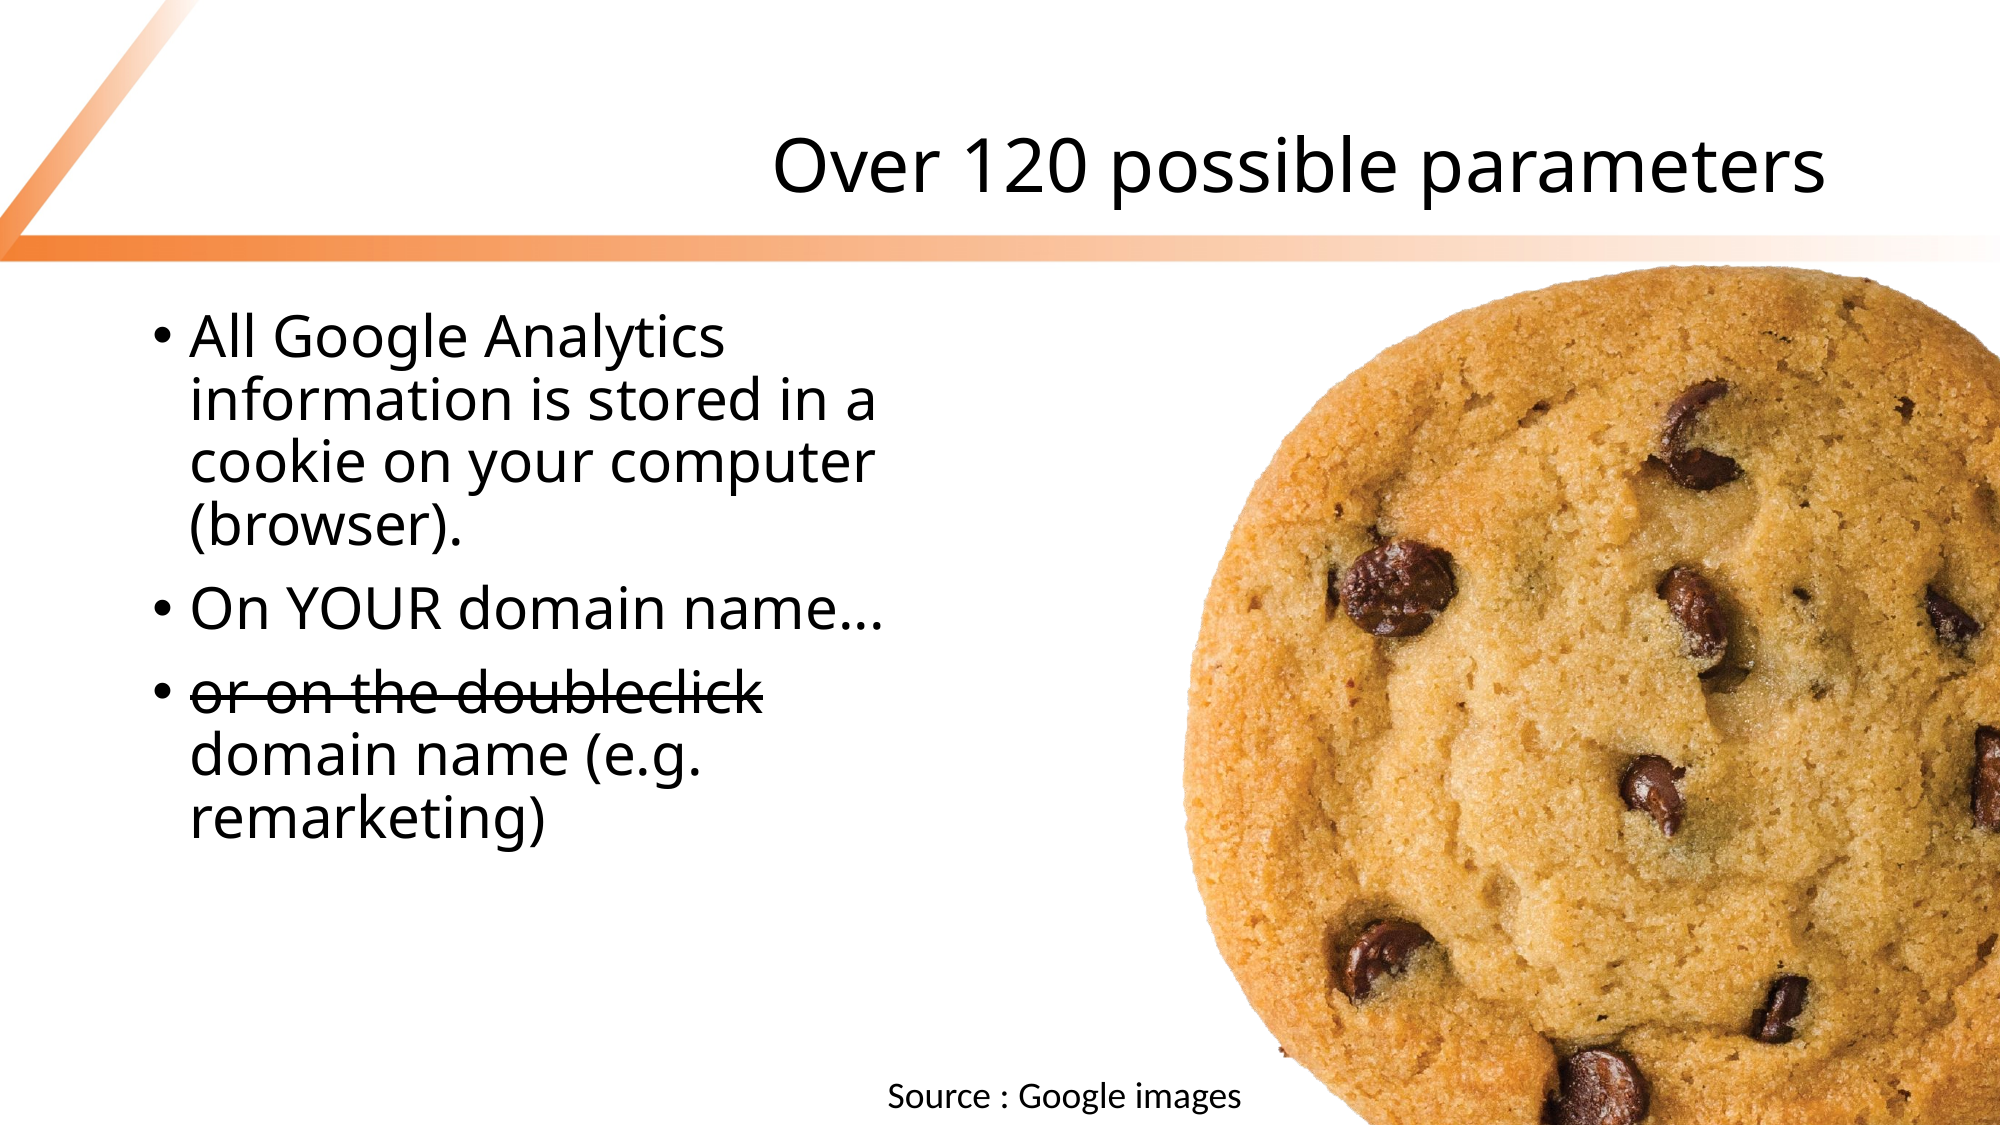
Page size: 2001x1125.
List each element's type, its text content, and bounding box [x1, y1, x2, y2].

list All Google Analytics information is stored in a cookie on your computer (browser). On YOUR domain name... or on the doubleclick domain name (e.g. remarketing) [137, 299, 988, 1014]
picture [0, 0, 2000, 1125]
title Over 120 possible parameters [137, 59, 1863, 278]
text_box Source : Google images [872, 1063, 1182, 1124]
